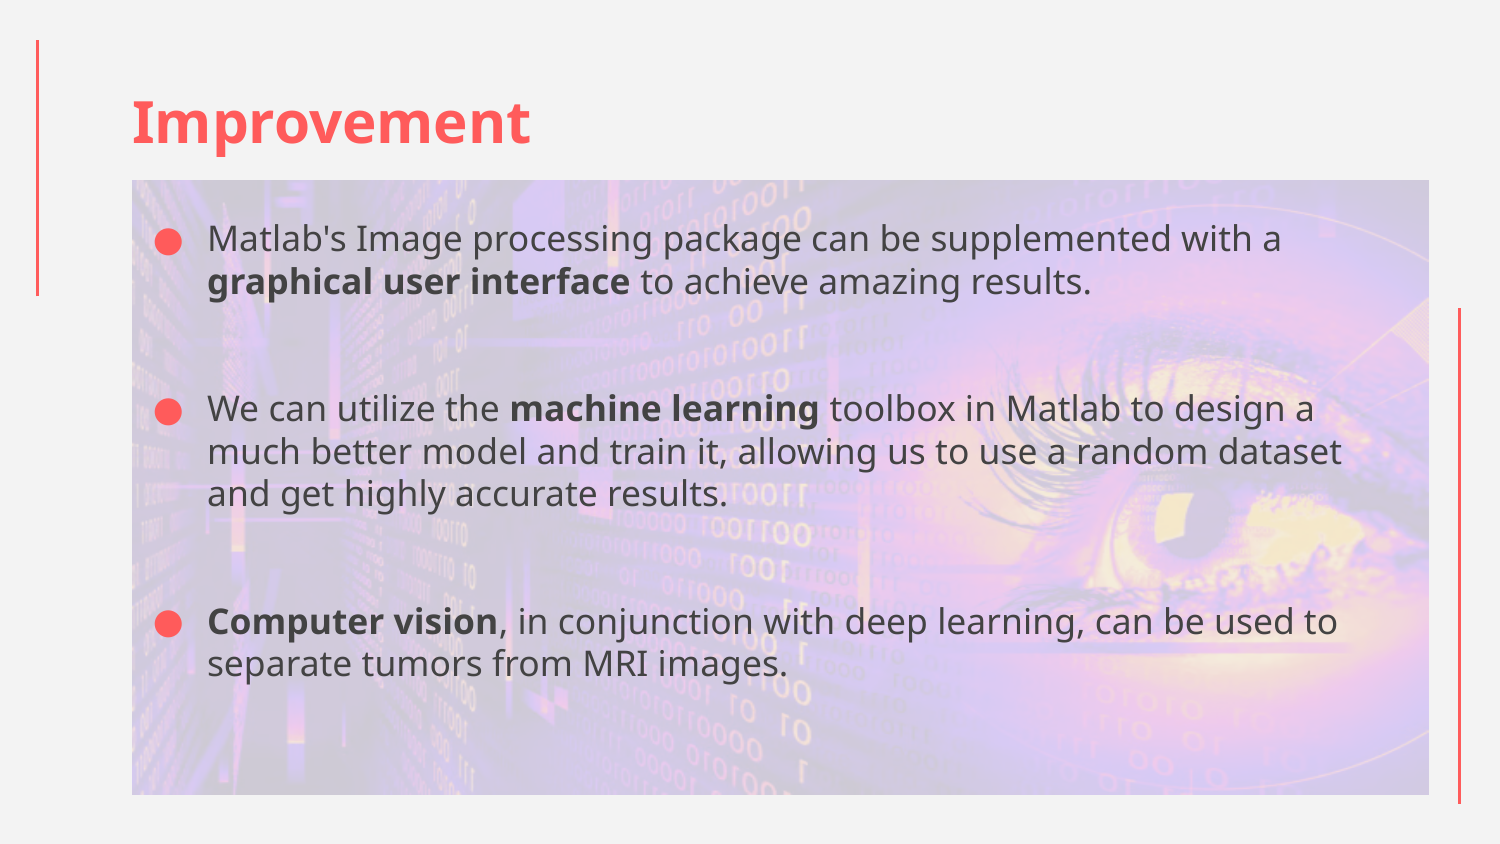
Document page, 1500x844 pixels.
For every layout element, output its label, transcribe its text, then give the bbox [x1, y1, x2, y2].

text_box [0, 93, 762, 160]
picture [132, 180, 1429, 795]
subtitle Matlab's Image processing package can be supplemented with a graphical user interface to achieve amazing results. We can utilize the machine learning toolbox in Matlab to design a much better model and train it, allowing us to use a random dataset and get highly accurate results. Computer vision, in conjunction with deep learning, can be used to separate tumors from MRI images. [117, 168, 1383, 756]
title Improvement [117, 70, 1383, 148]
